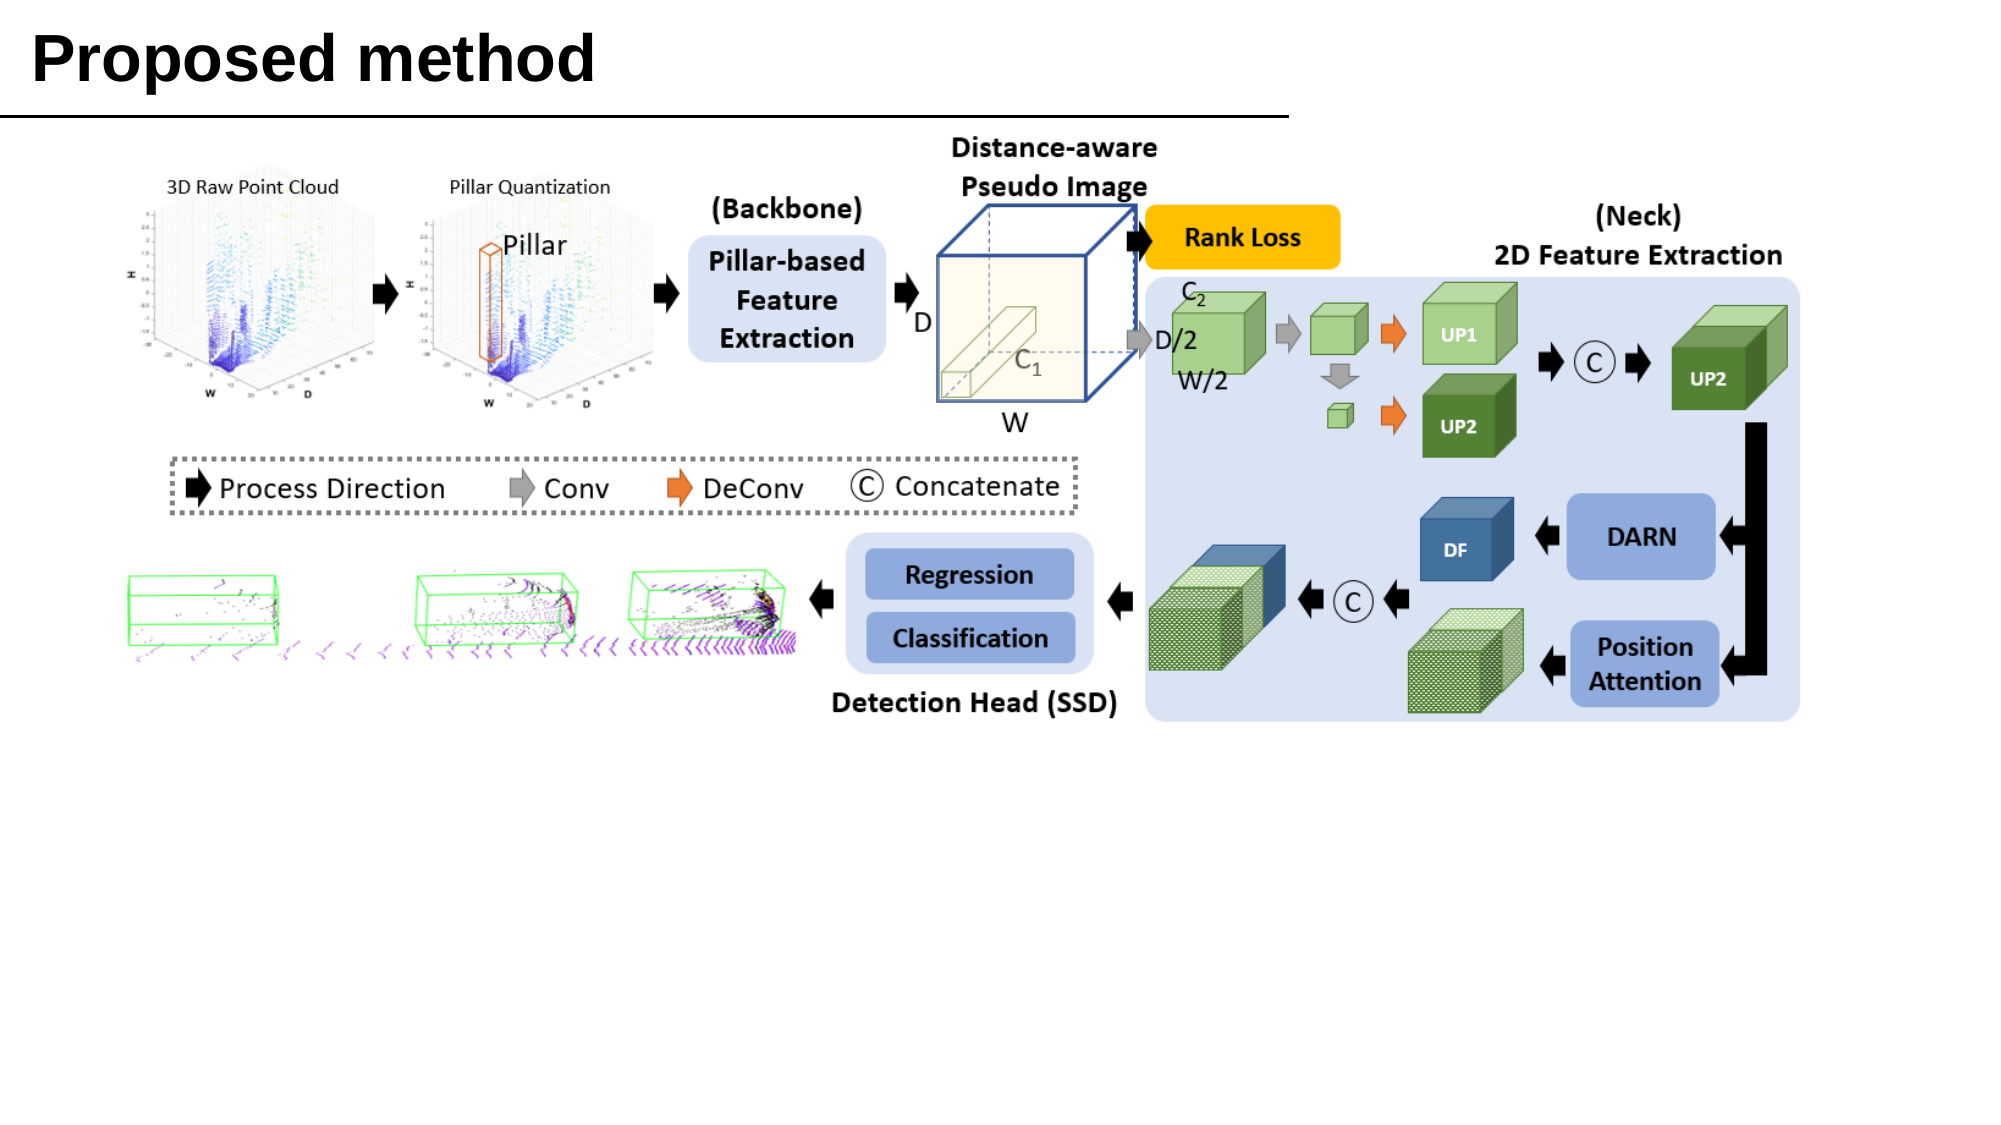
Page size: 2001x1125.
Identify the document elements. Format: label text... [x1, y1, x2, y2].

text_box Proposed method [16, 7, 613, 103]
picture [120, 129, 1810, 733]
